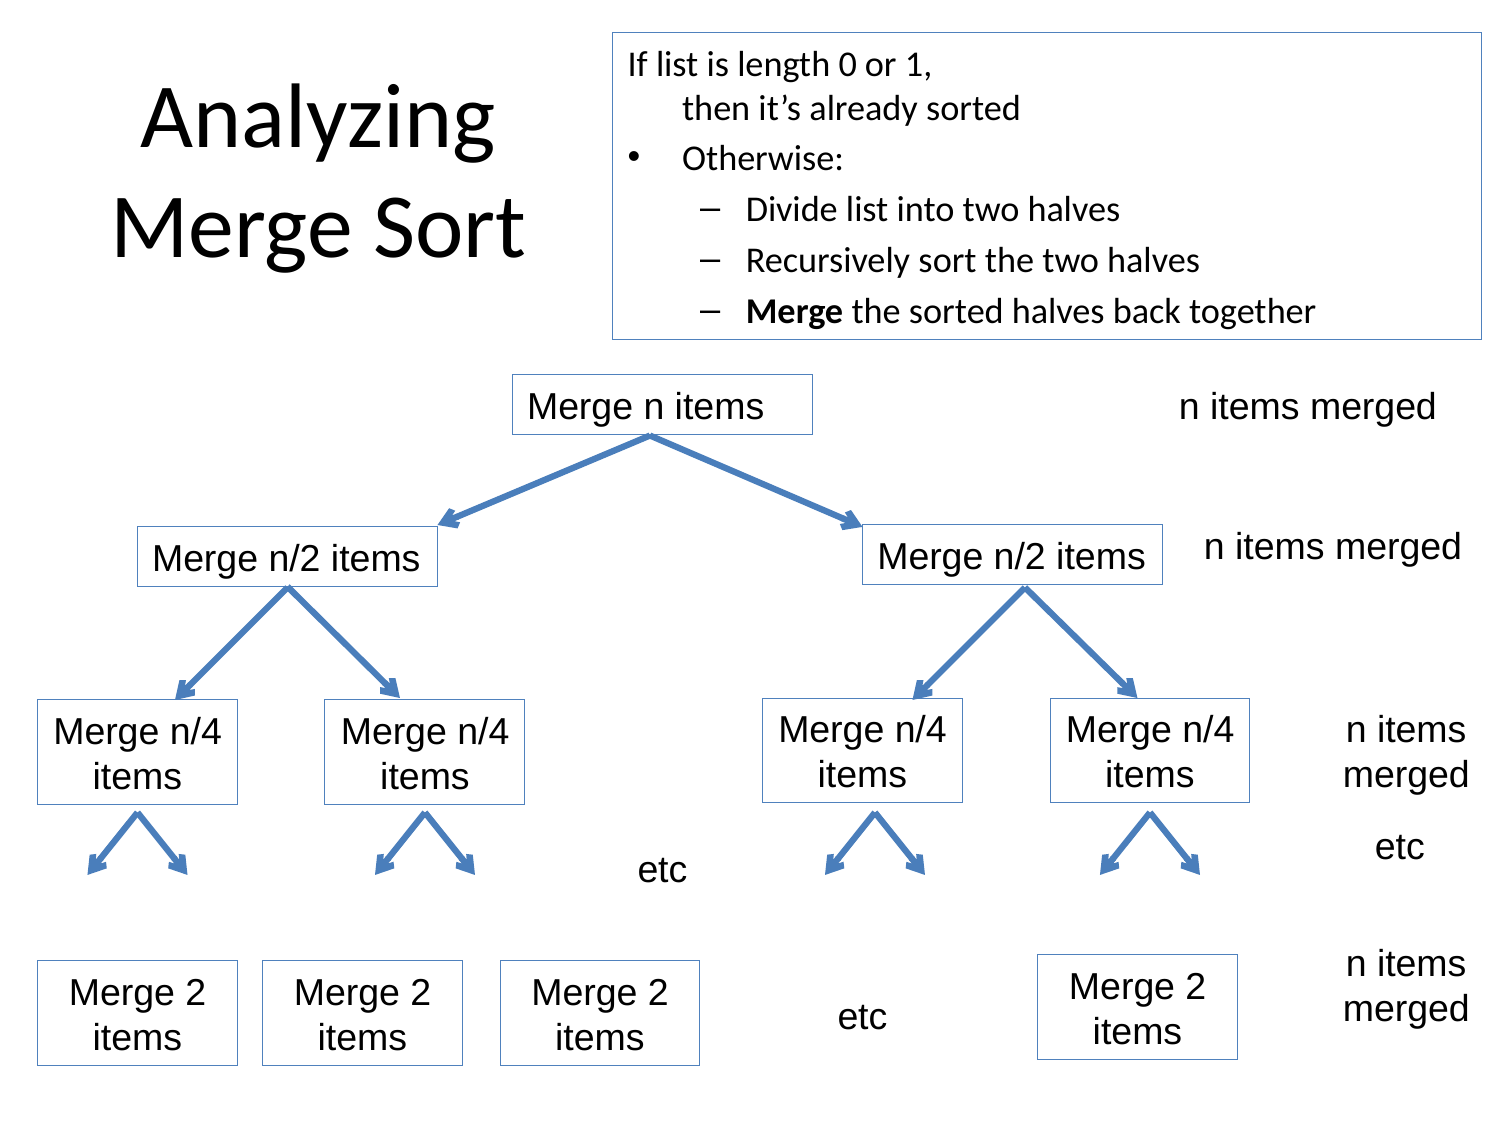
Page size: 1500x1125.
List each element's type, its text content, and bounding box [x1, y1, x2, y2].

title Analyzing Merge Sort [75, 45, 563, 288]
text_box Merge n/4 items [37, 699, 238, 805]
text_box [137, 435, 1163, 588]
text_box n items merged [1312, 698, 1500, 803]
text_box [37, 954, 1238, 1067]
list If list is length 0 or 1, then it’s already sorted Otherwise: Divide list into two halves Recursively sort the two halves Merge the sorted halves back together [612, 32, 1482, 340]
text_box Merge n/4 items [324, 710, 525, 805]
text_box Merge n/4 items [1050, 698, 1250, 803]
text_box etc [1299, 814, 1500, 875]
text_box n items merged [1312, 931, 1500, 1037]
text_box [87, 812, 1201, 899]
text_box Merge n items [512, 374, 813, 433]
text_box n items merged [1189, 514, 1477, 575]
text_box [174, 587, 1138, 701]
text_box n items merged [1164, 374, 1452, 435]
text_box Merge n/4 items [762, 710, 963, 803]
